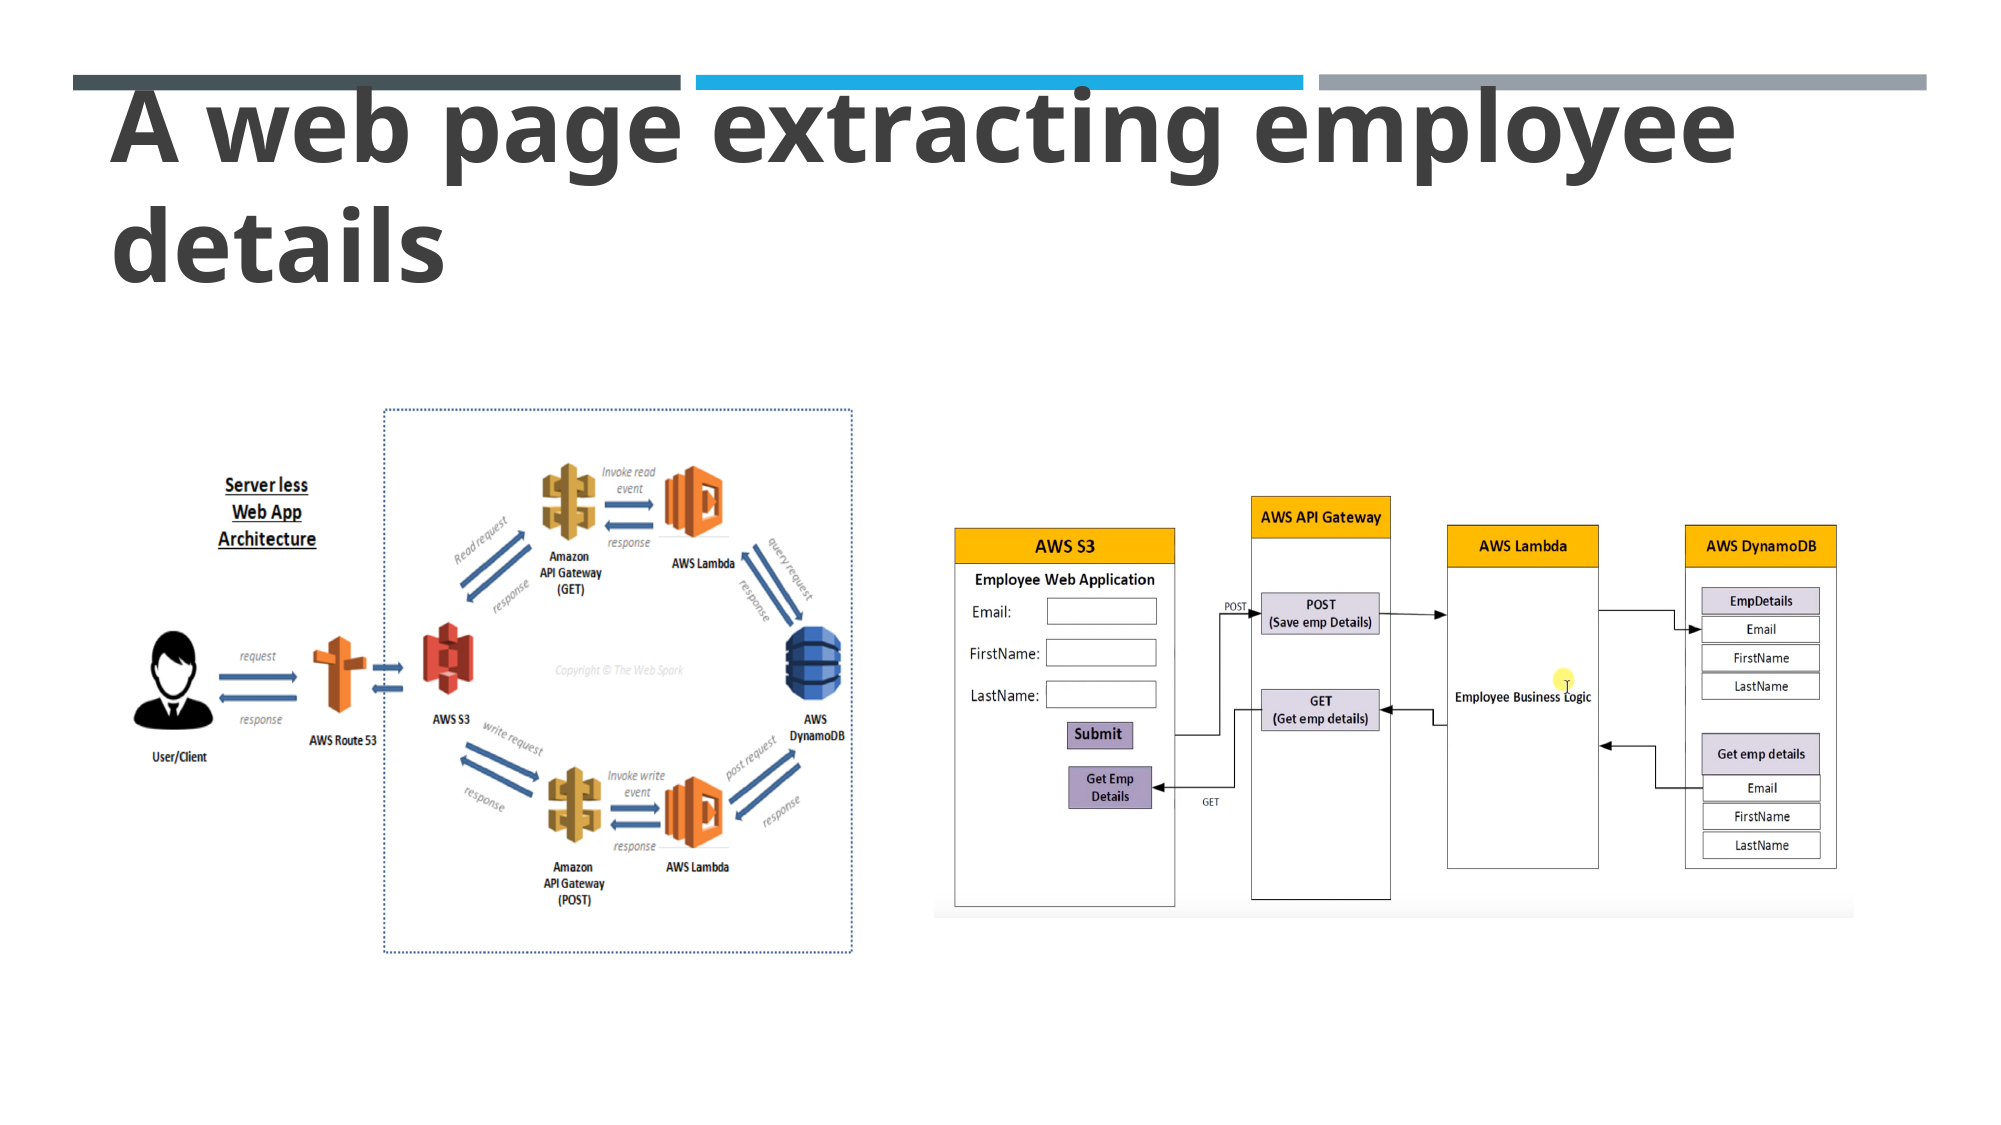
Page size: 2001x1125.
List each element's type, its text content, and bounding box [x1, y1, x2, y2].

picture [94, 374, 874, 971]
title A web page extracting employee details [95, 115, 1905, 311]
picture [933, 479, 1855, 918]
